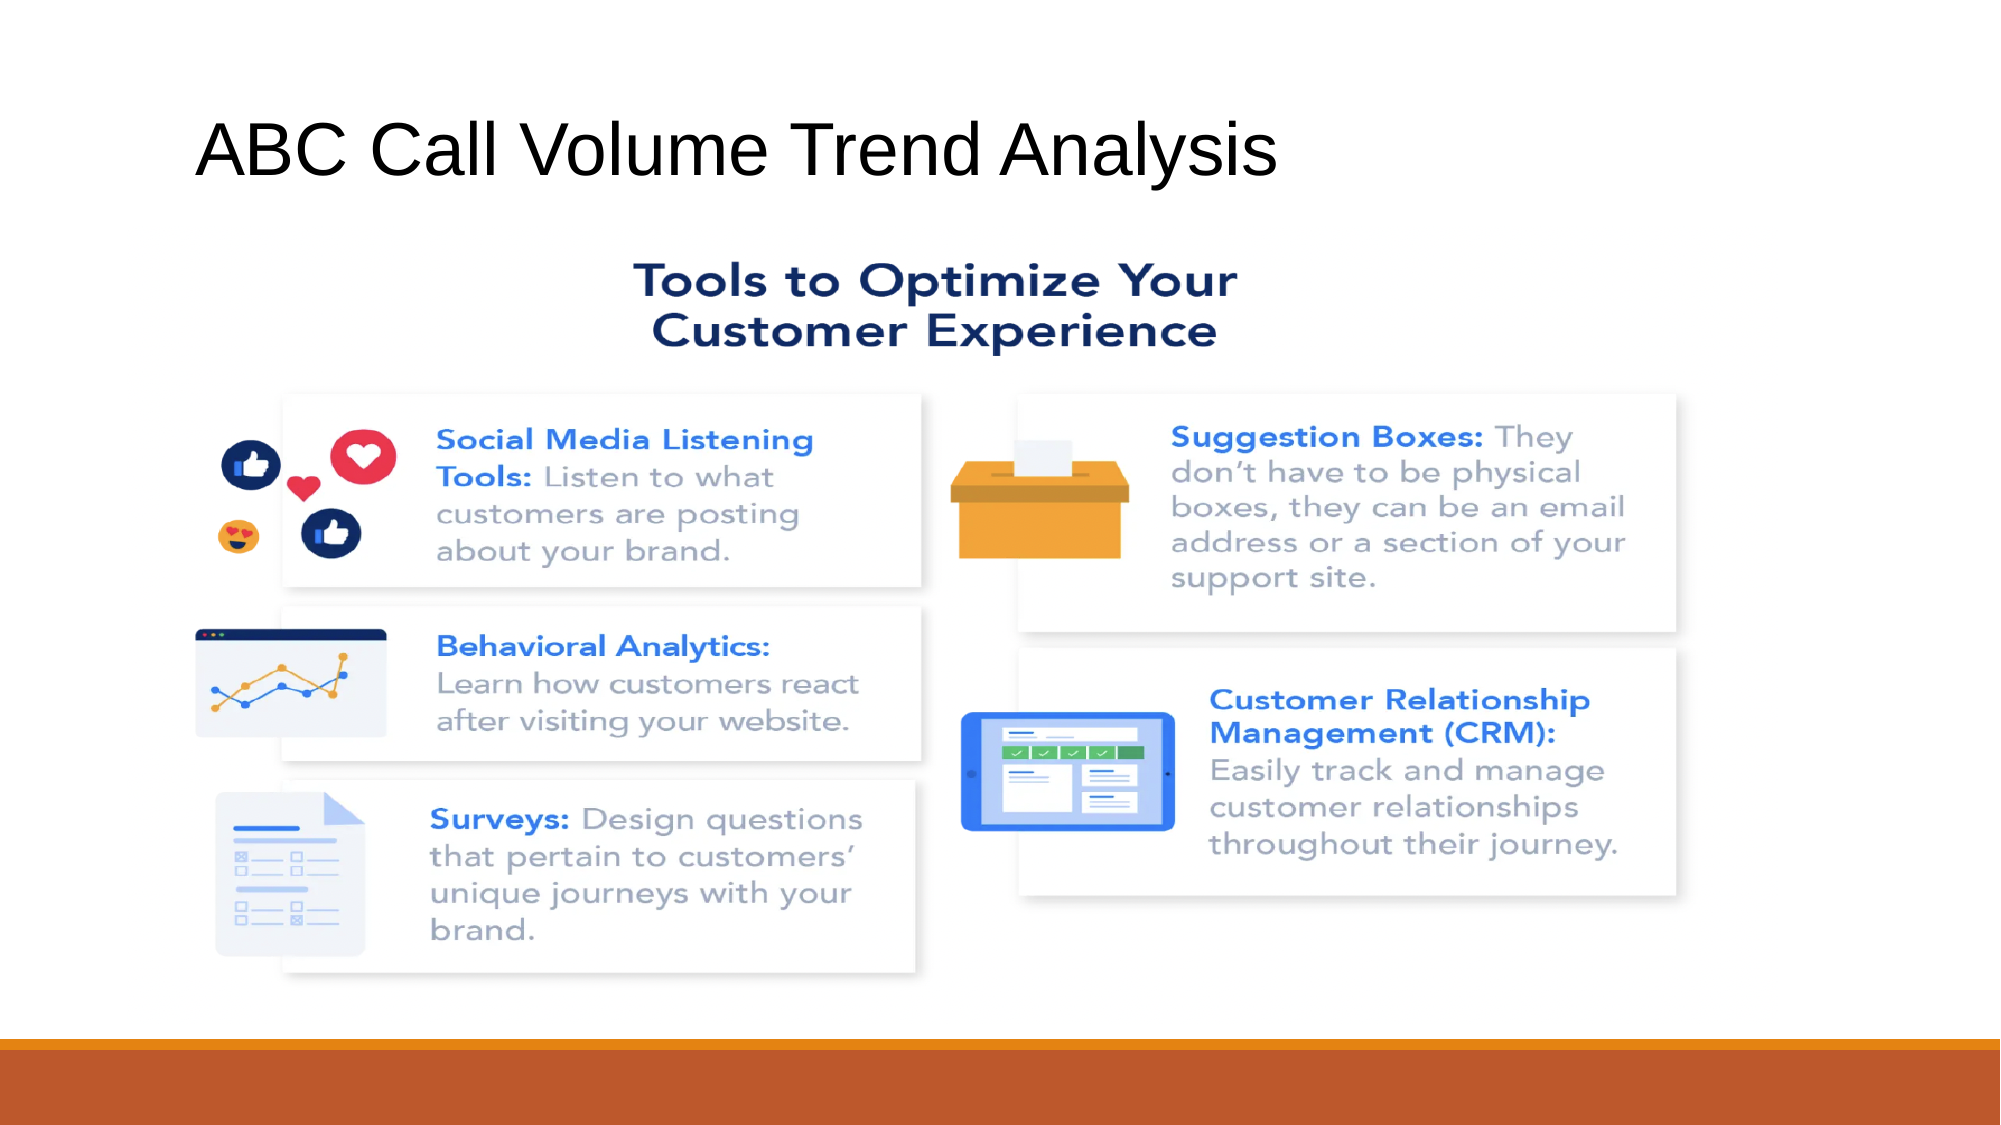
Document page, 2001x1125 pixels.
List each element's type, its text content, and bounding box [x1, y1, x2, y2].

title ABC Call Volume Trend Analysis [180, 47, 1830, 199]
picture [126, 226, 1778, 1024]
